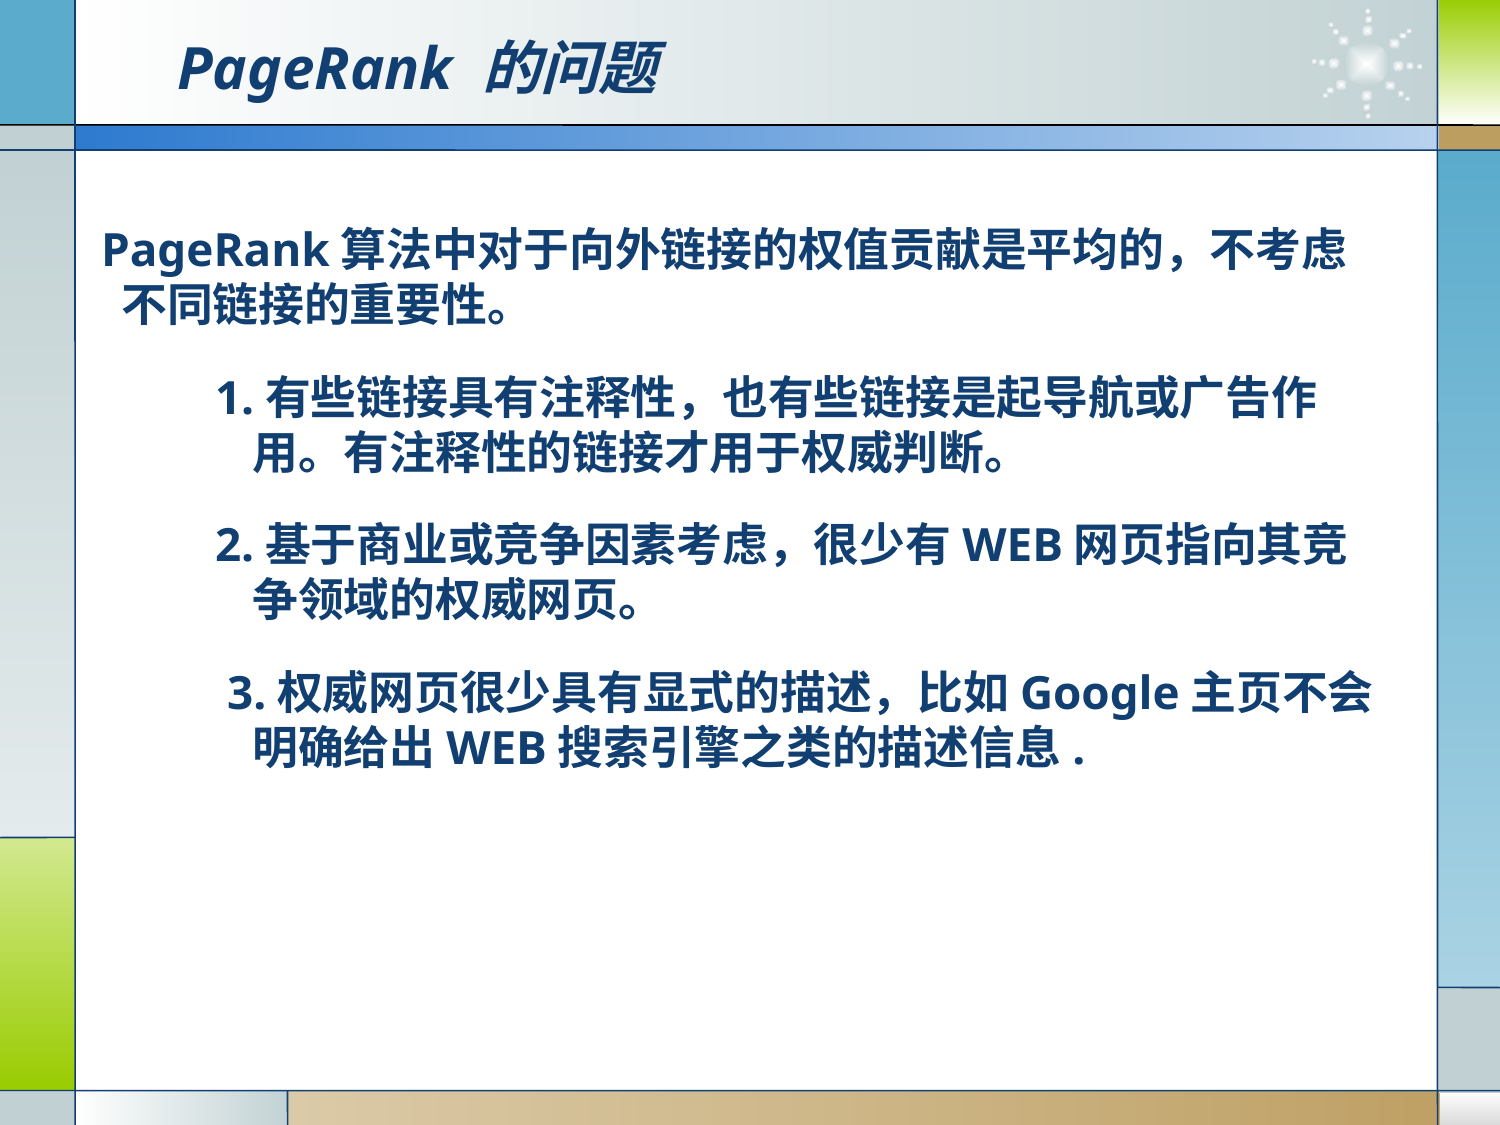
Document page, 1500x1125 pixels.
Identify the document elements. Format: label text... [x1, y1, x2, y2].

list PageRank算法中对于向外链接的权值贡献是平均的，不考虑不同链接的重要性。 1.有些链接具有注释性，也有些链接是起导航或广告作用。有注释性的链接才用于权威判断。 2.基于商业或竞争因素考虑，很少有WEB网页指向其竞争领域的权威网页。 3.权威网页很少具有显式的描述，比如Google主页不会明确给出WEB搜索引擎之类的描述信息. [49, 213, 1393, 926]
title PageRank 的问题 [162, 19, 1263, 113]
